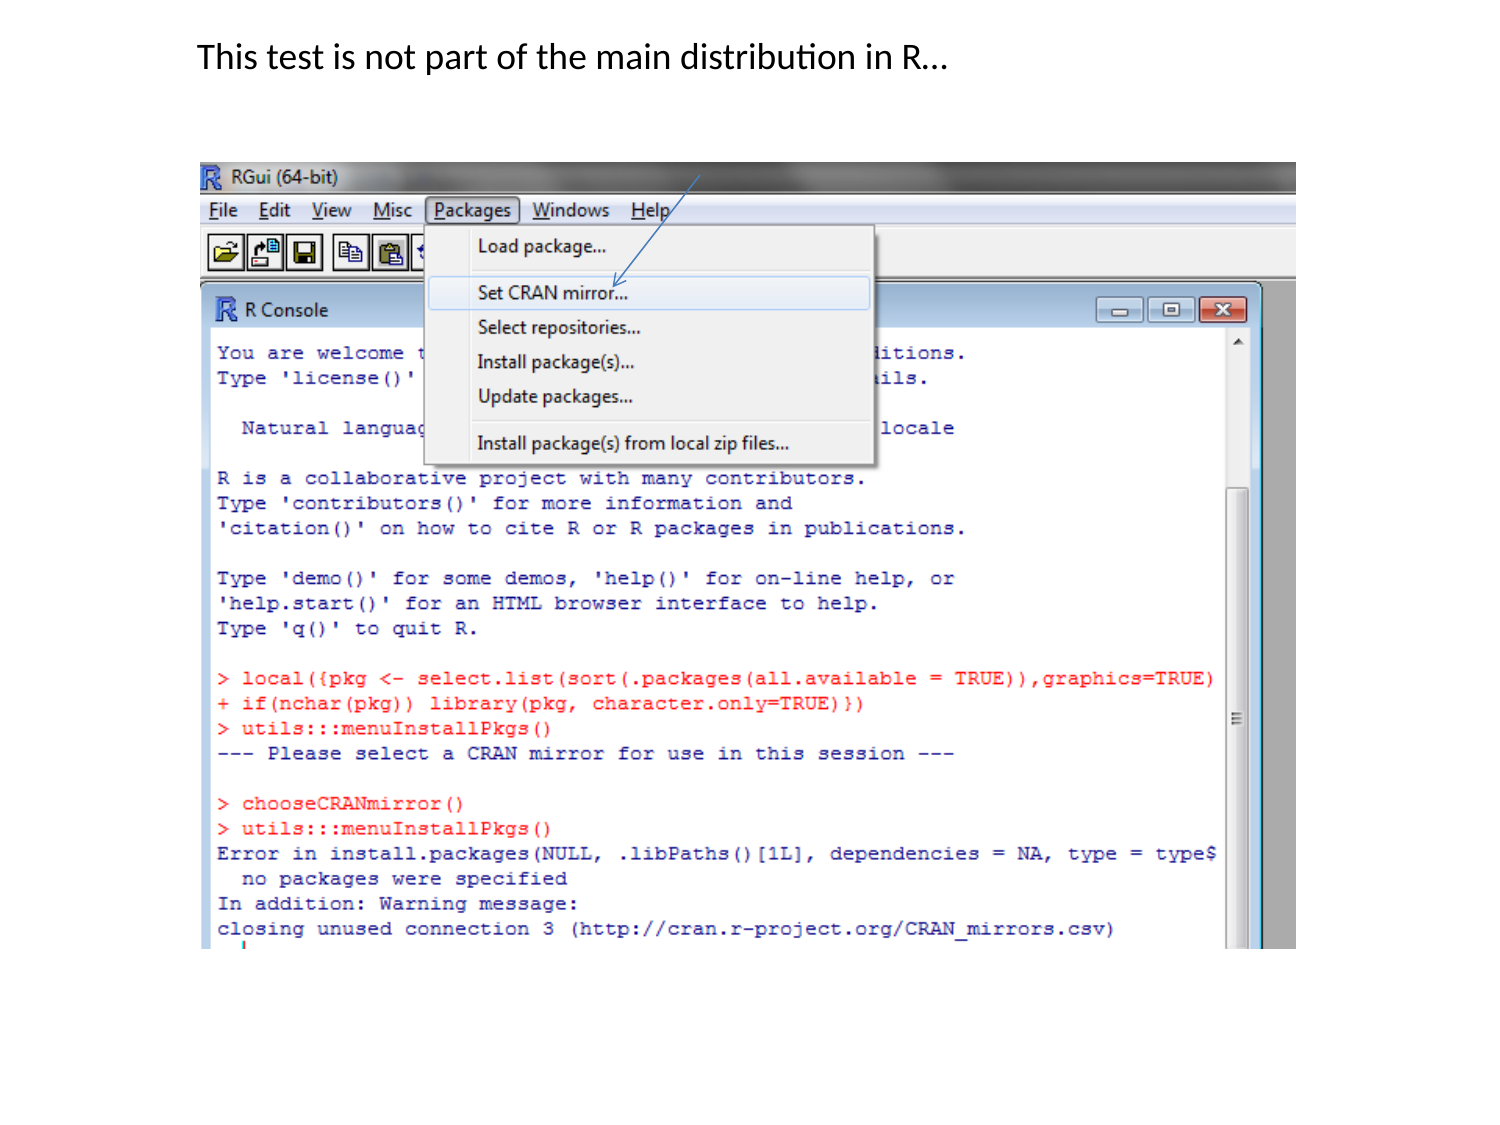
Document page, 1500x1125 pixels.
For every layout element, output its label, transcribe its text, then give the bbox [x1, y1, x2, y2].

text_box This test is not part of the main distribution in R… [182, 24, 964, 85]
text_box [599, 187, 713, 276]
picture [199, 162, 1296, 949]
